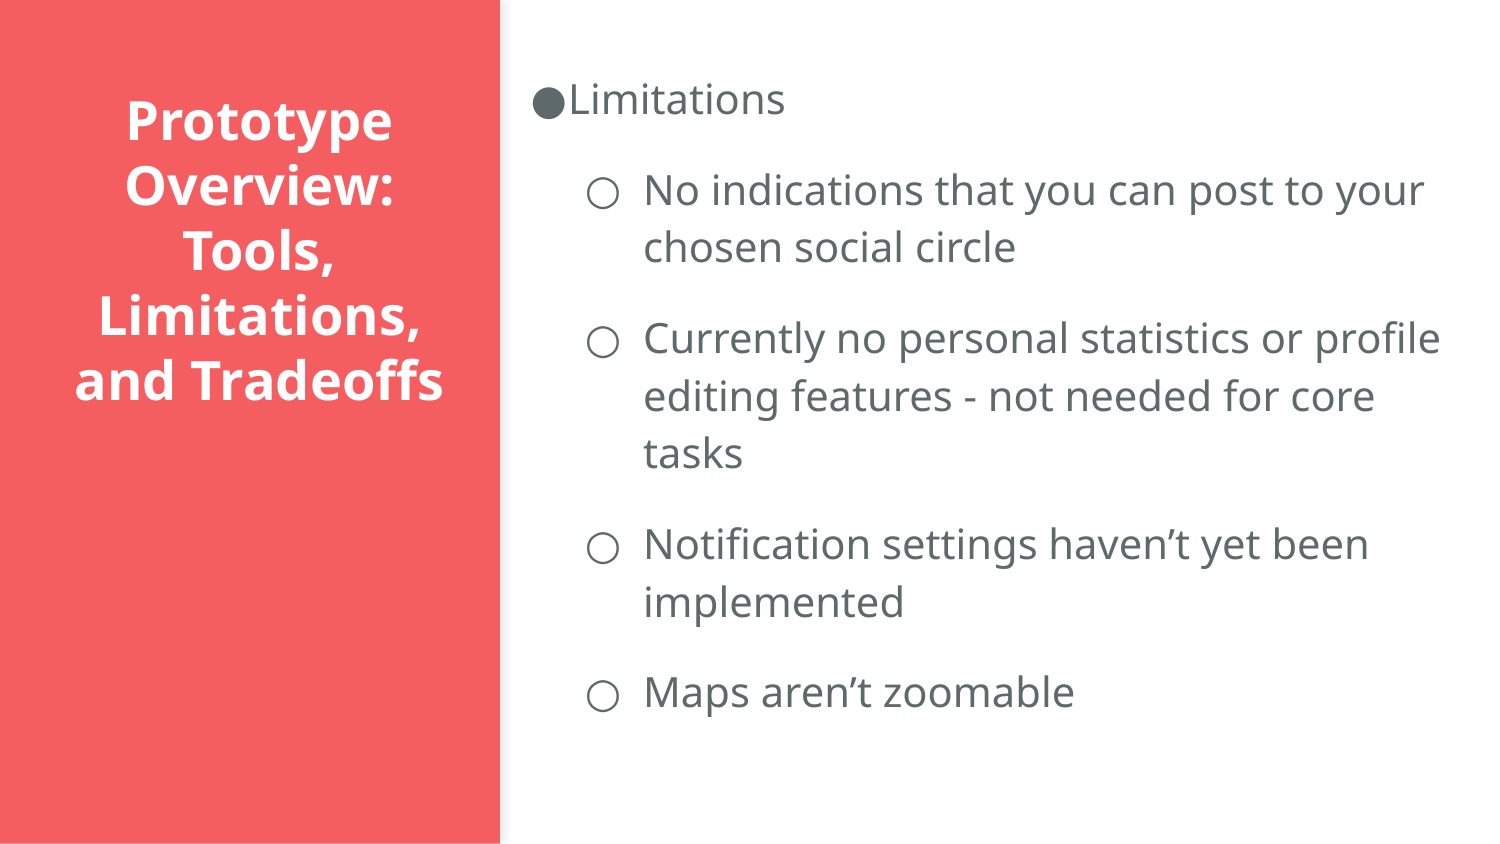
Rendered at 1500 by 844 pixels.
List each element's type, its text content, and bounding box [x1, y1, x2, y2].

list Limitations No indications that you can post to your chosen social circle Currently no personal statistics or profile editing features - not needed for core tasks Notification settings haven’t yet been implemented Maps aren’t zoomable [478, 50, 1500, 824]
title Prototype Overview: Tools, Limitations, and Tradeoffs [56, 71, 463, 505]
